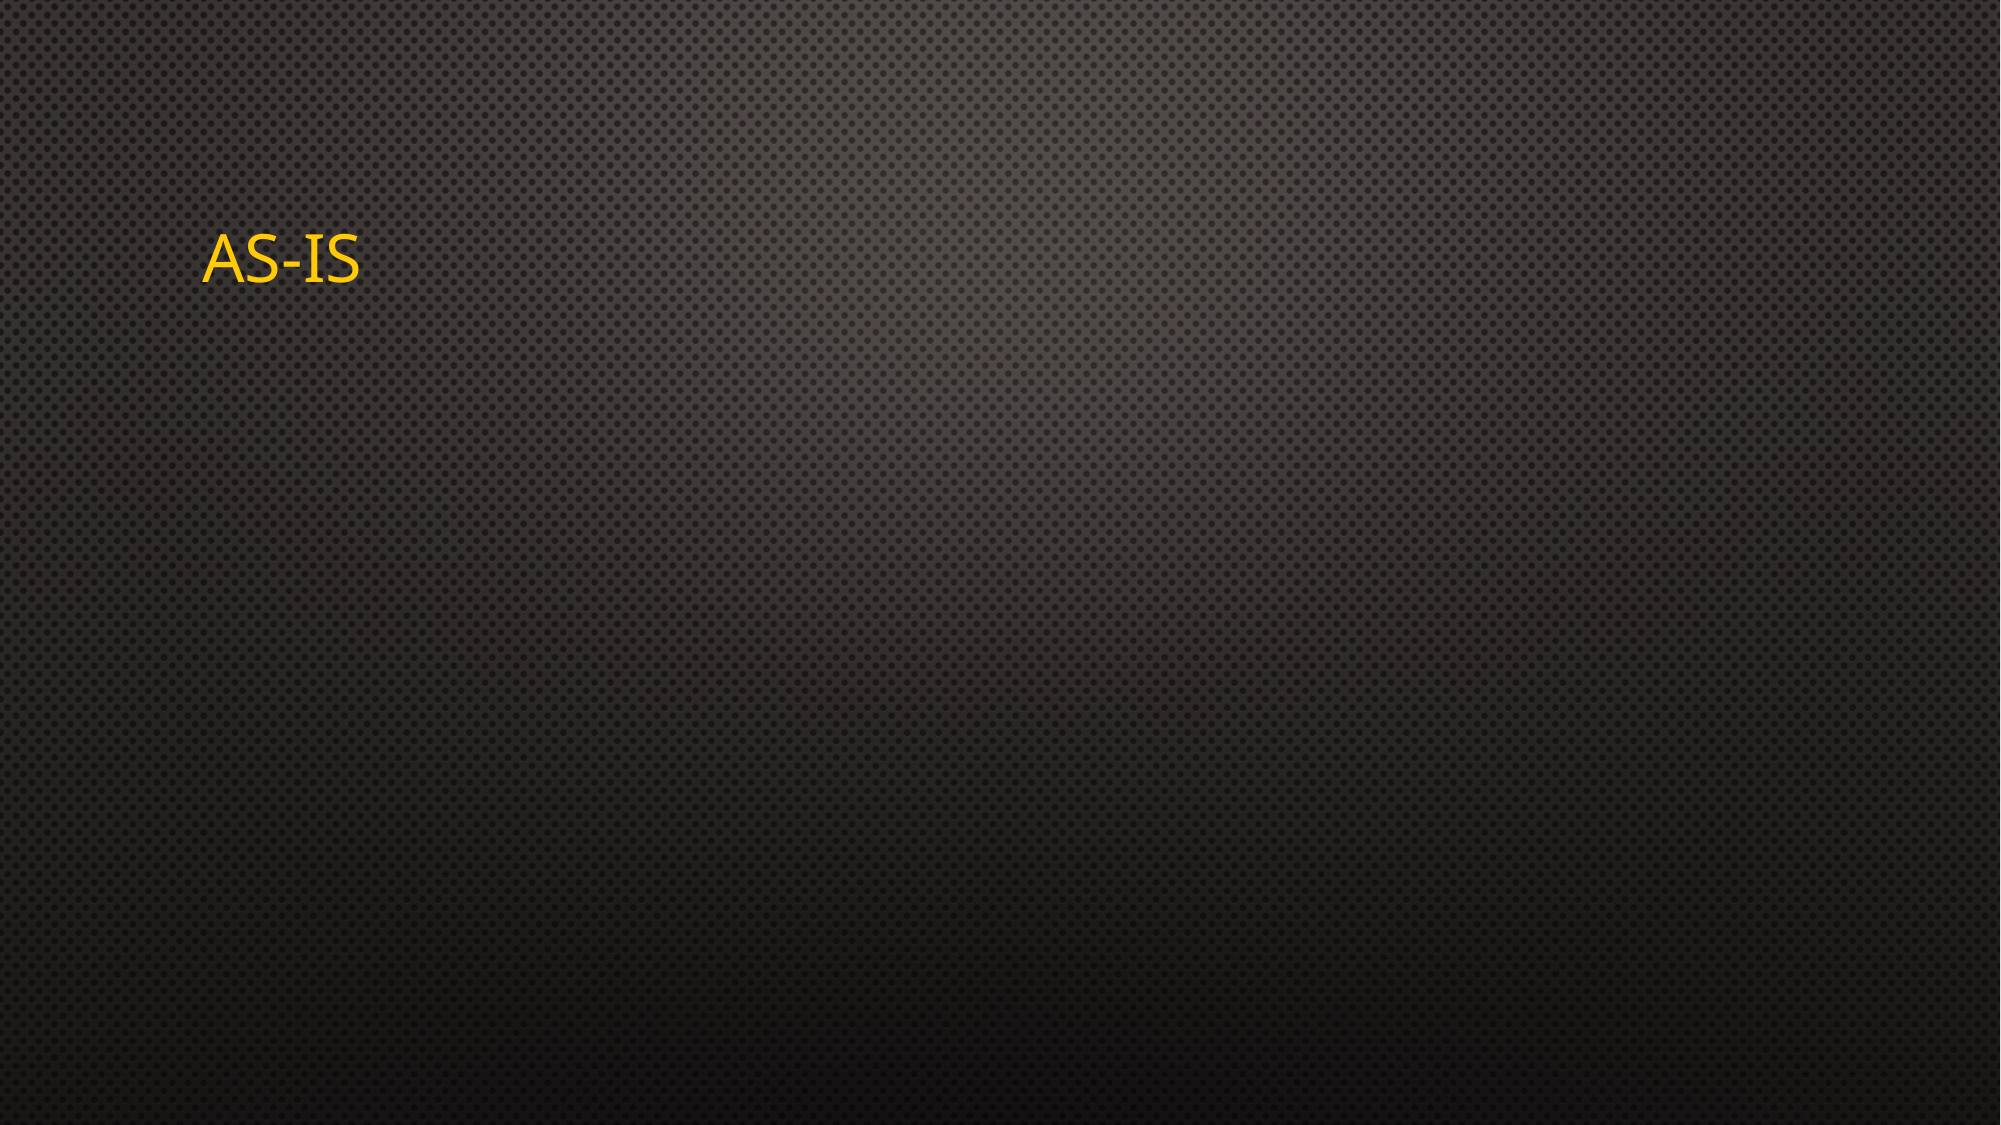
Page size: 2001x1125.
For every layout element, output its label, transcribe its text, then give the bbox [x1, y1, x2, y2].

title As-is [187, 99, 1813, 413]
